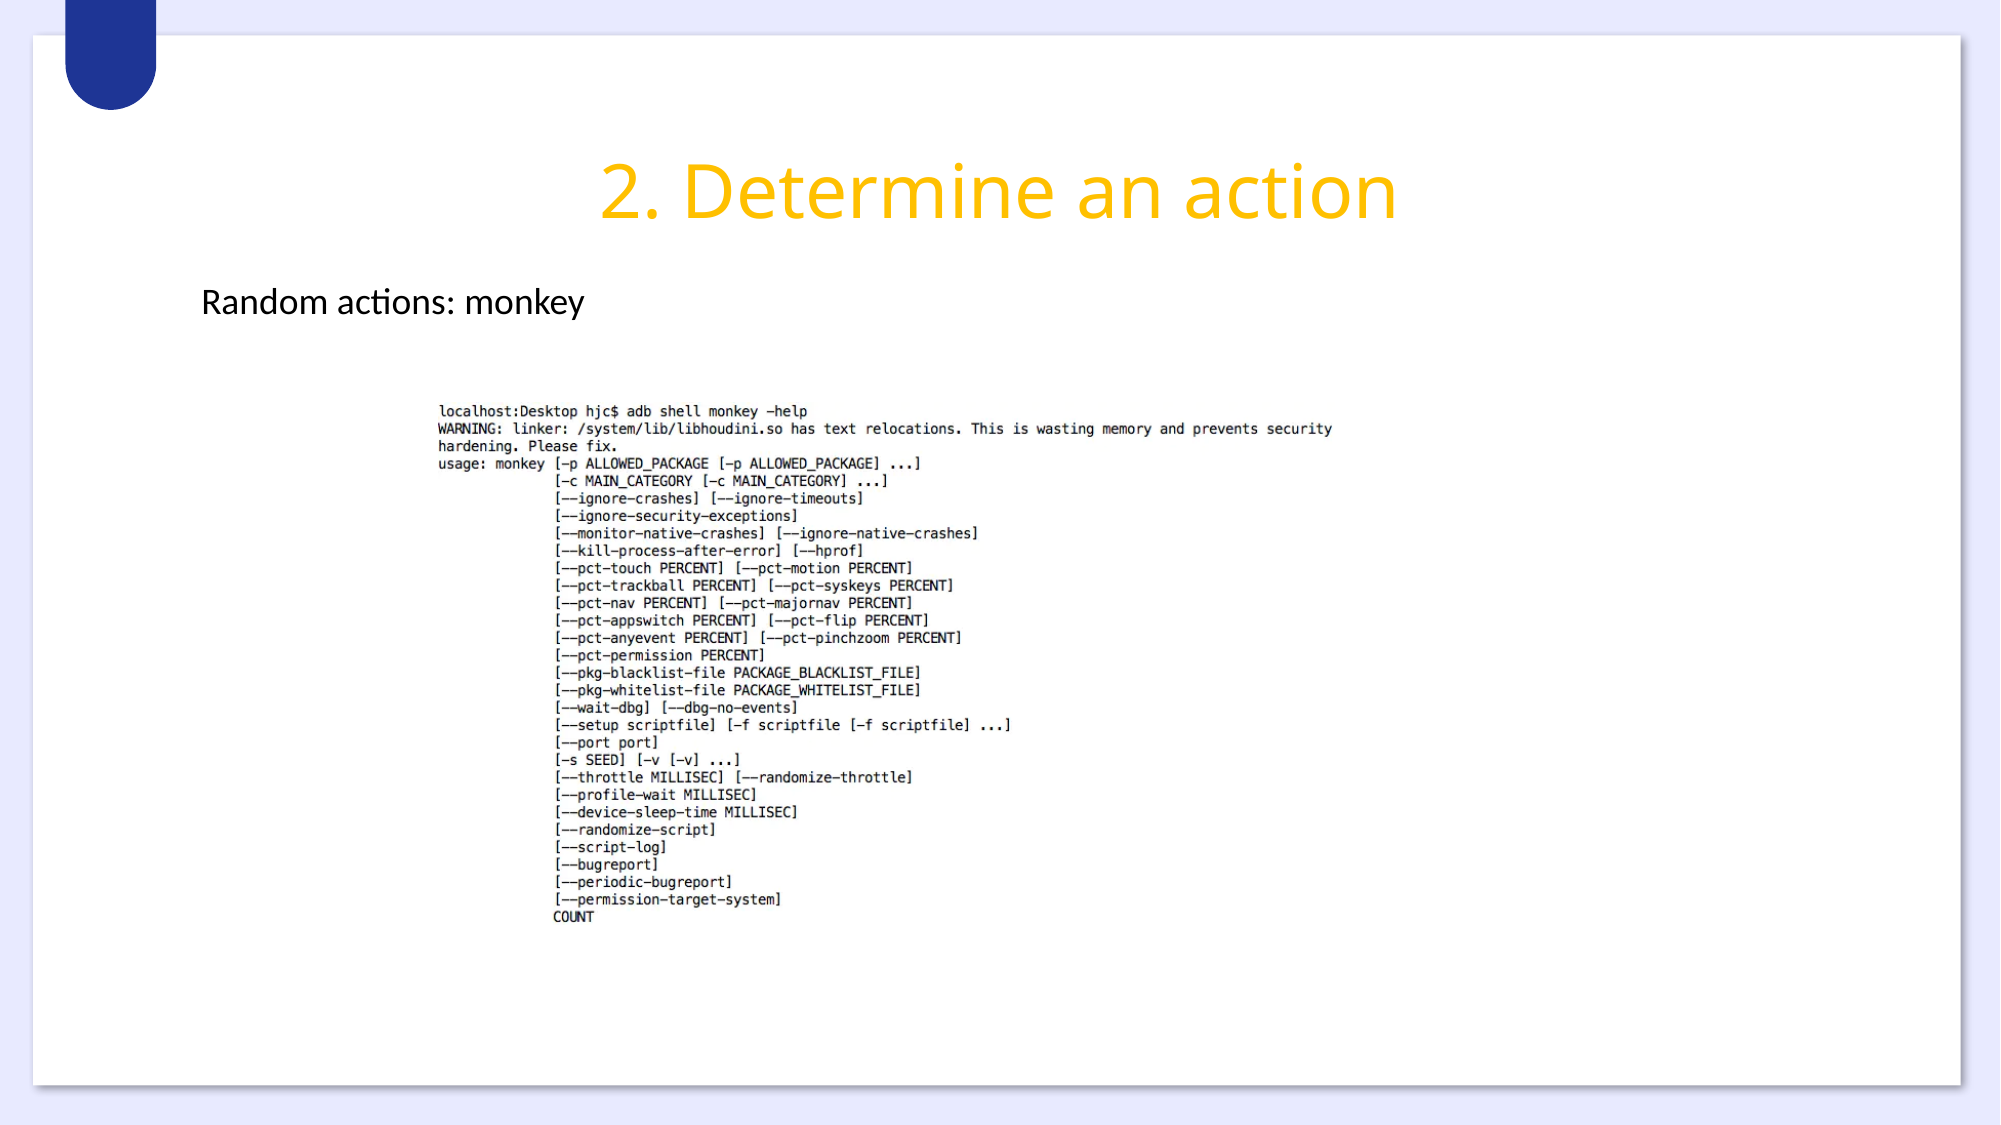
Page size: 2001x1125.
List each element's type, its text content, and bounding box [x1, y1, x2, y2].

picture [438, 402, 1335, 925]
text_box [64, 0, 158, 111]
text_box 2. Determine an action [561, 136, 1438, 241]
text_box Random actions: monkey [186, 269, 601, 329]
text_box [32, 34, 1962, 1087]
